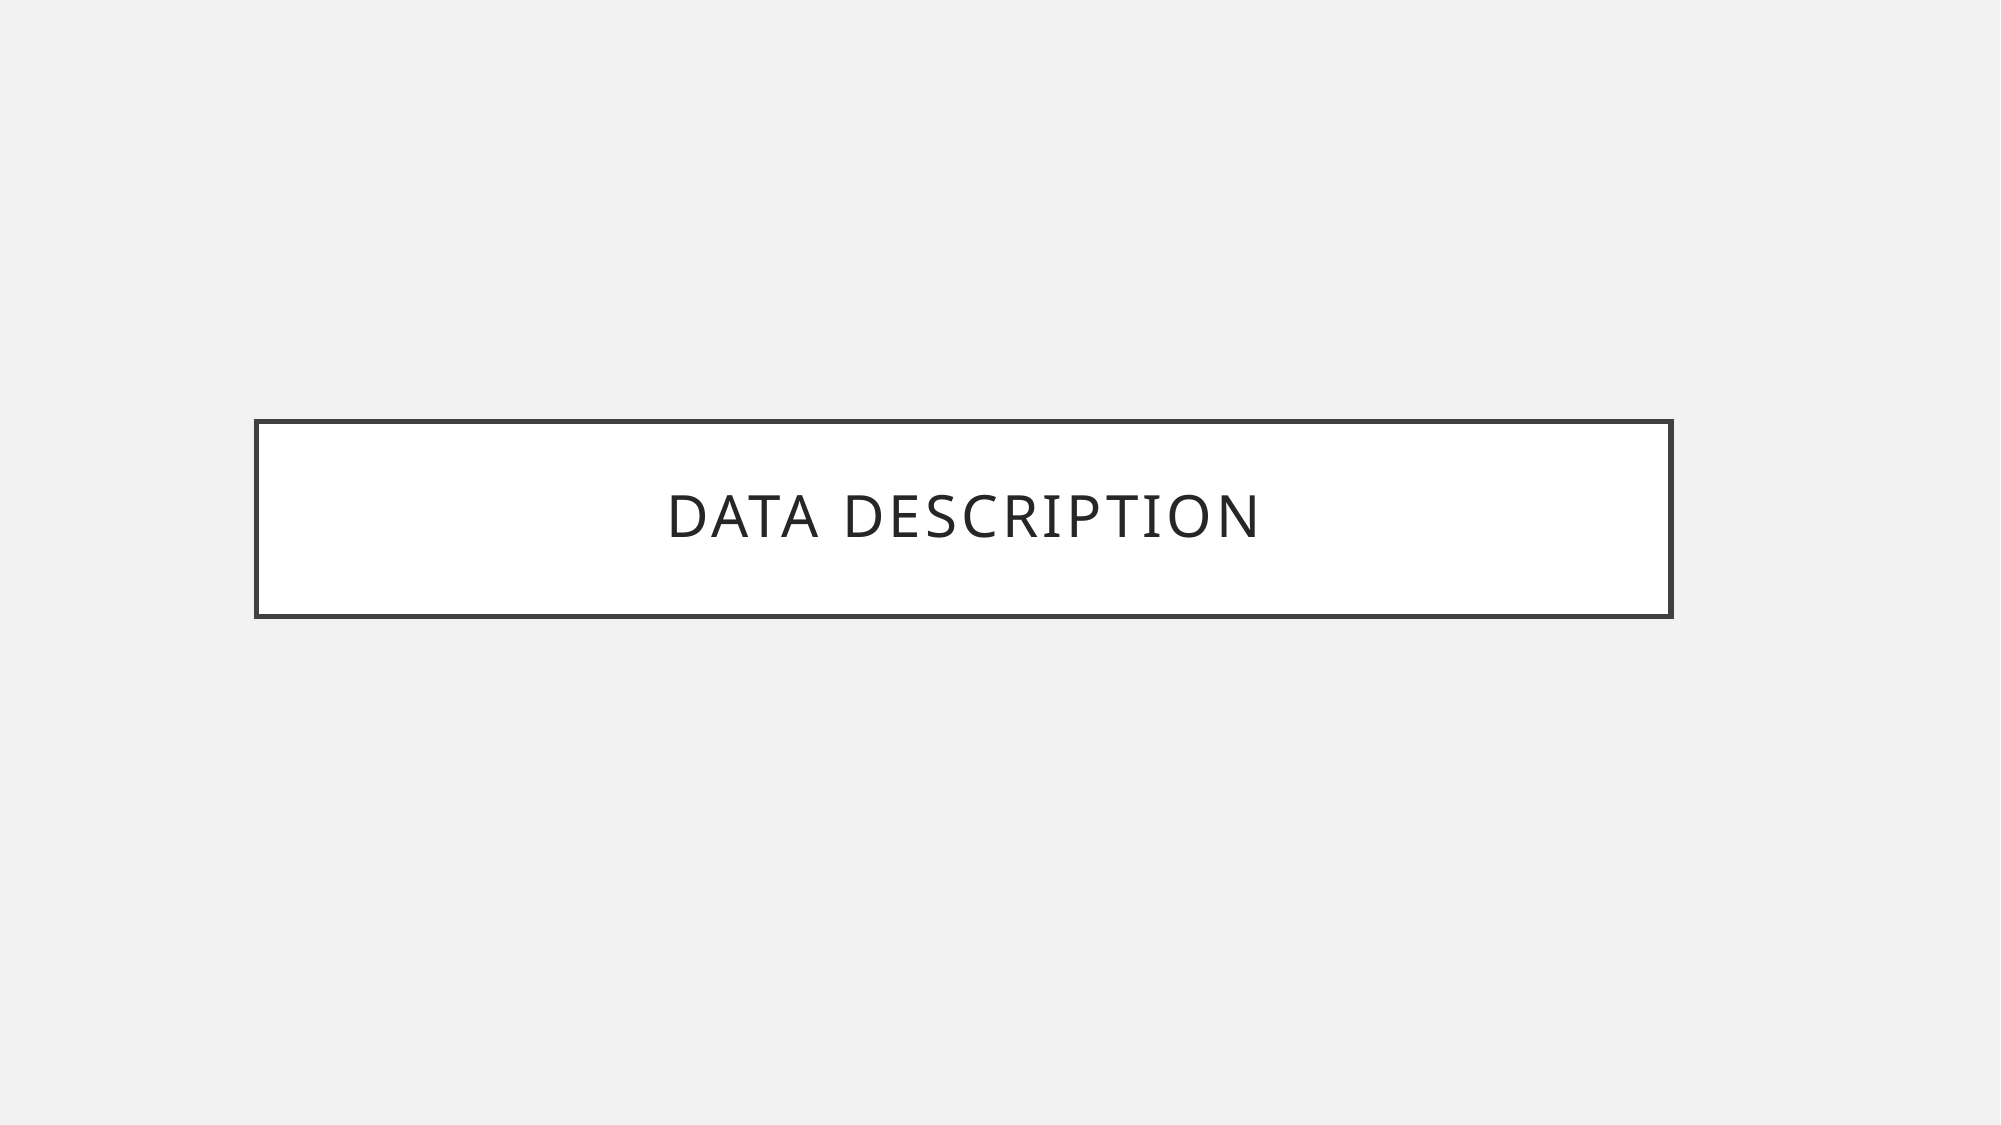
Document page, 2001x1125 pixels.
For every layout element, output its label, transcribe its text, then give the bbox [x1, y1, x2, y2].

title DATA DESCRIPTION [254, 419, 1674, 619]
